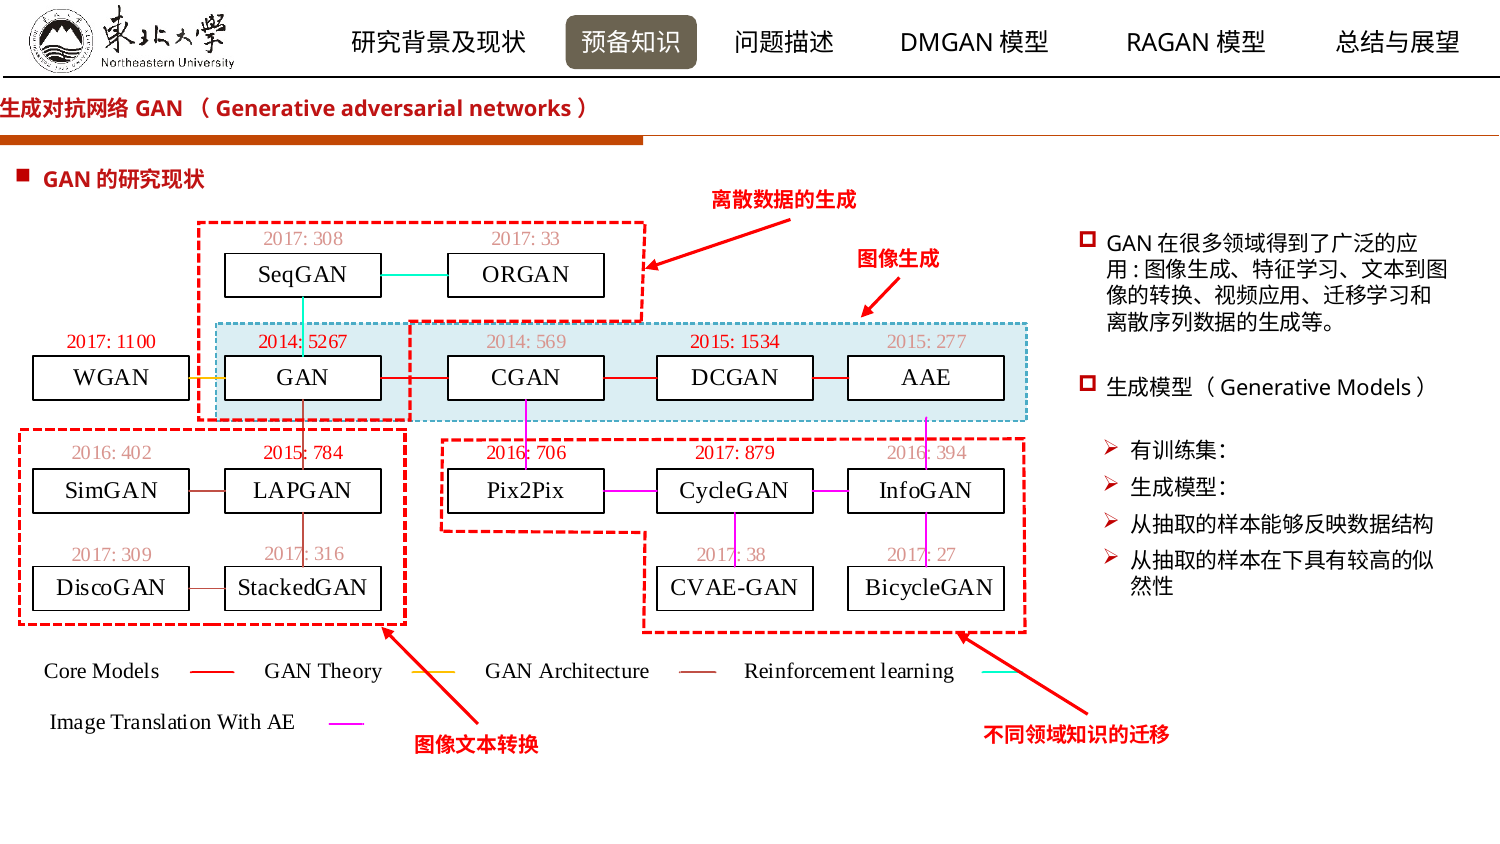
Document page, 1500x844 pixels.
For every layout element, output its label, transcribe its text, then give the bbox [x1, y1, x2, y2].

text_box 不同领域知识的迁移 [969, 714, 1207, 754]
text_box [644, 220, 791, 269]
text_box 离散数据的生成 [697, 179, 884, 220]
text_box 生成对抗网络GAN（Generative adversarial networks） [0, 87, 614, 129]
text_box 生成模型（Generative Models） [1063, 365, 1466, 407]
text_box GAN的研究现状 [0, 157, 547, 199]
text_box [0, 135, 1500, 146]
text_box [860, 278, 900, 318]
picture [29, 5, 234, 73]
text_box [956, 632, 1088, 715]
text_box GAN在很多领域得到了广泛的应用:图像生成、特征学习、文本到图像的转换、视频应用、迁移学习和离散序列数据的生成等。 [1063, 222, 1466, 342]
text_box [381, 626, 478, 724]
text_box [19, 222, 1029, 743]
text_box 图像文本转换 [399, 743, 557, 764]
